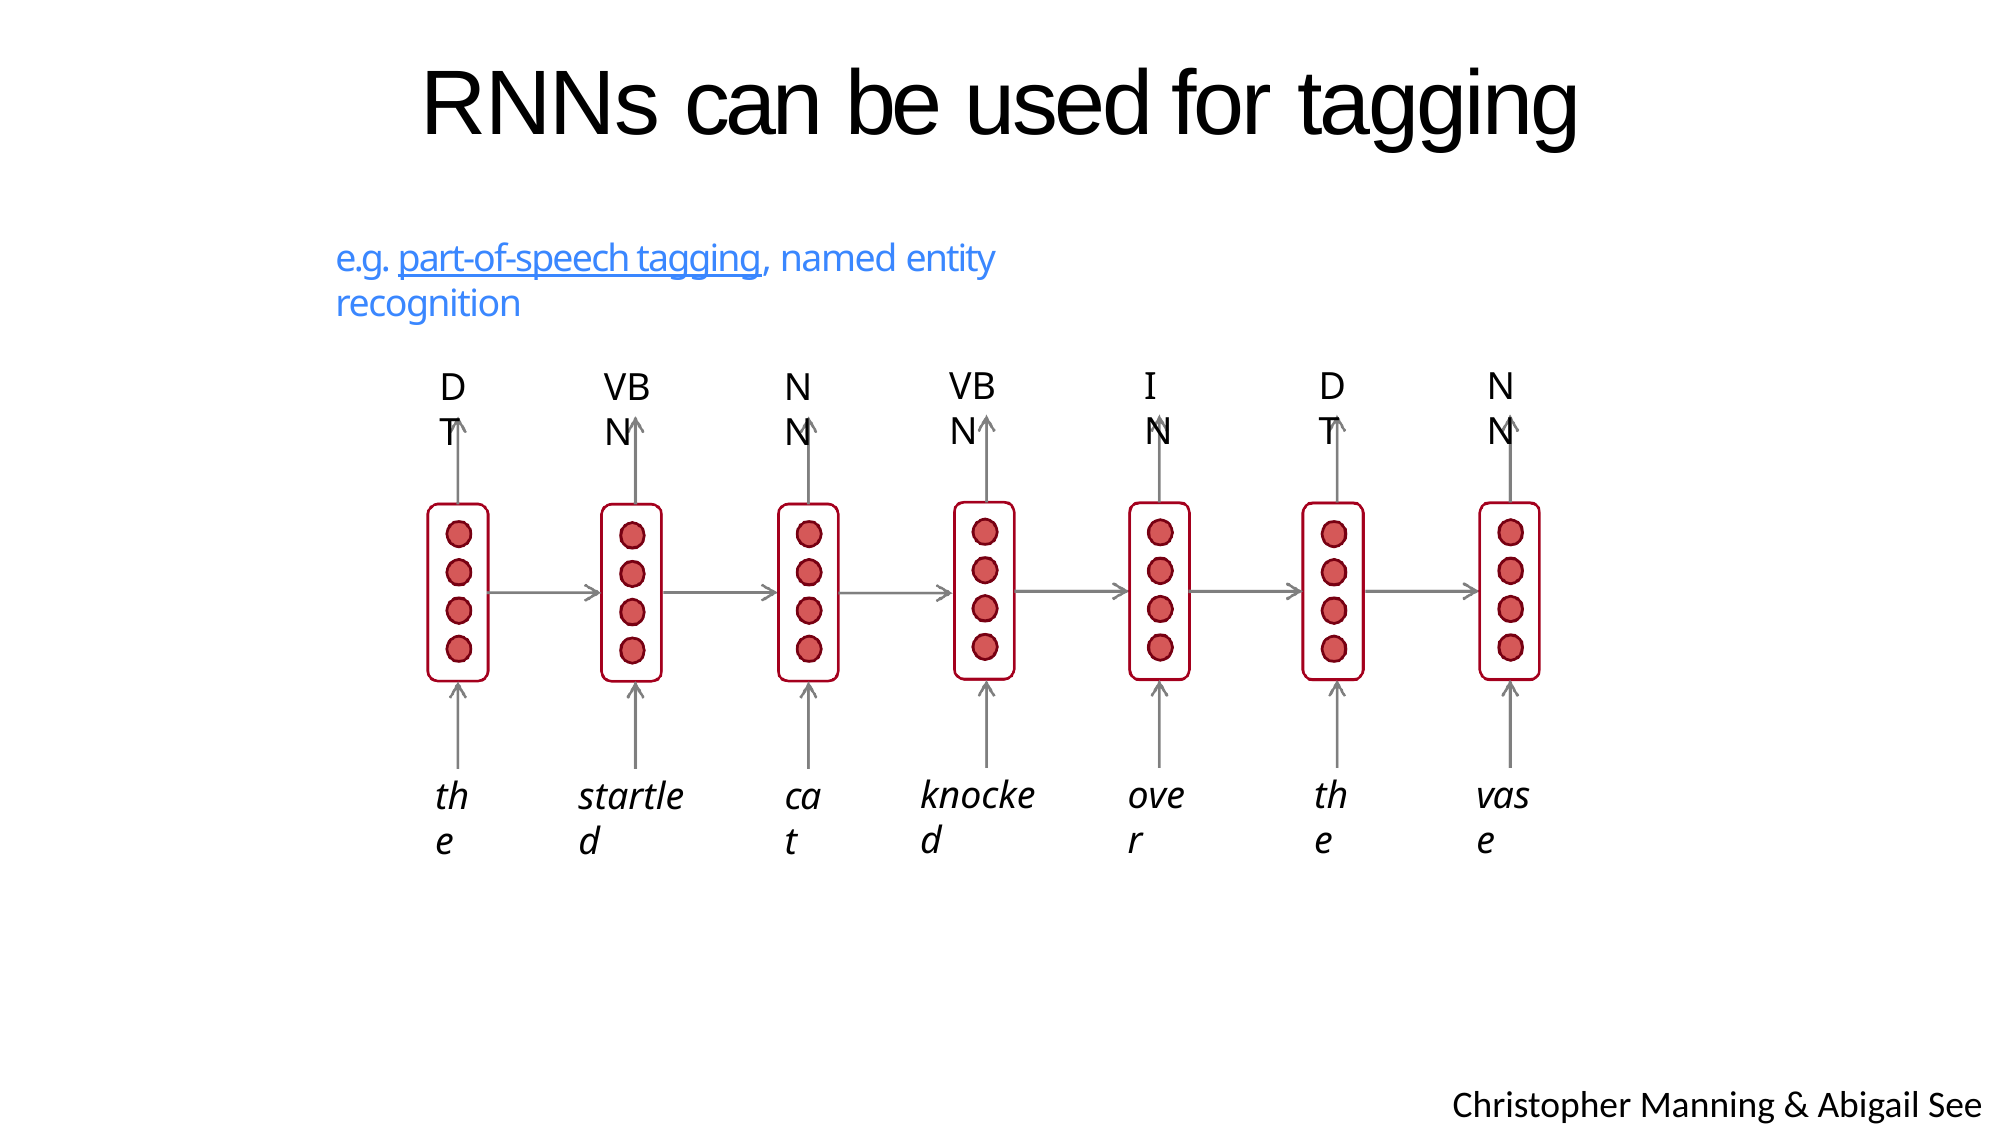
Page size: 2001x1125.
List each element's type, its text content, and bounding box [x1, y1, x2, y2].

text_box the [432, 770, 487, 863]
text_box startled [576, 770, 697, 863]
text_box knocked [918, 768, 1047, 861]
text_box NN [781, 361, 835, 454]
text_box NN [1484, 359, 1538, 452]
text_box e.g. part-of-speech tagging, named entity recognition [333, 231, 1149, 324]
text_box DT [1316, 359, 1362, 452]
text_box cat [782, 770, 834, 863]
text_box the [1312, 768, 1366, 861]
text_box vase [1474, 768, 1548, 861]
text_box IN [1142, 359, 1180, 452]
text_box [426, 414, 1541, 769]
text_box over [1125, 768, 1197, 861]
text_box VBN [947, 359, 1018, 452]
text_box VBN [601, 361, 672, 454]
text_box Christopher Manning & Abigail See [1435, 1095, 2000, 1125]
title RNNs can be used for tagging [300, 41, 1700, 231]
text_box DT [437, 361, 483, 454]
